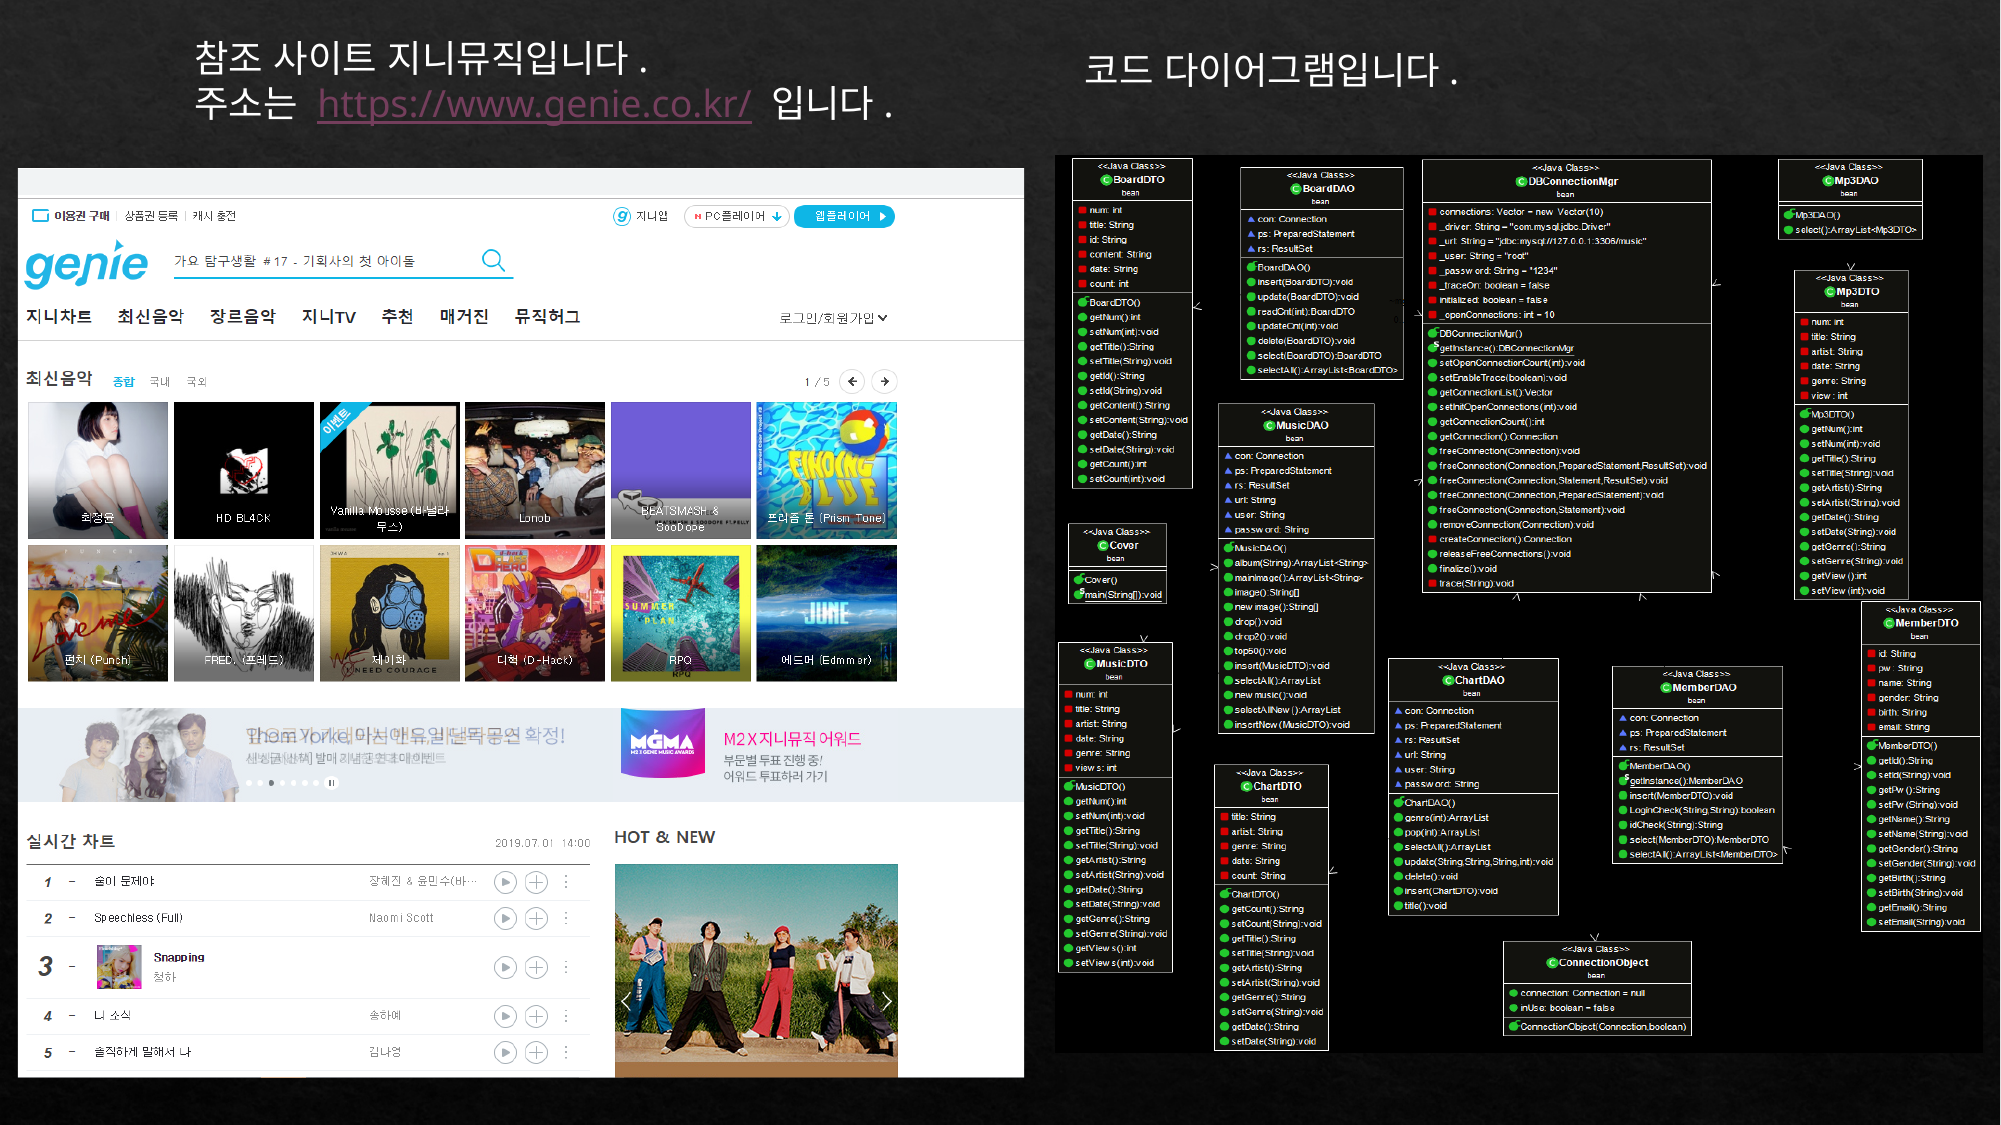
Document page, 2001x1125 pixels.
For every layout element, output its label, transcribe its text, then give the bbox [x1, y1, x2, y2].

picture [17, 168, 1025, 1078]
text_box 참조 사이트 지니뮤직입니다. 주소는 https://www.genie.co.kr/ 입니다. [179, 27, 891, 139]
text_box 코드 다이어그램입니다. [1069, 39, 1520, 100]
picture [1055, 155, 1983, 1053]
